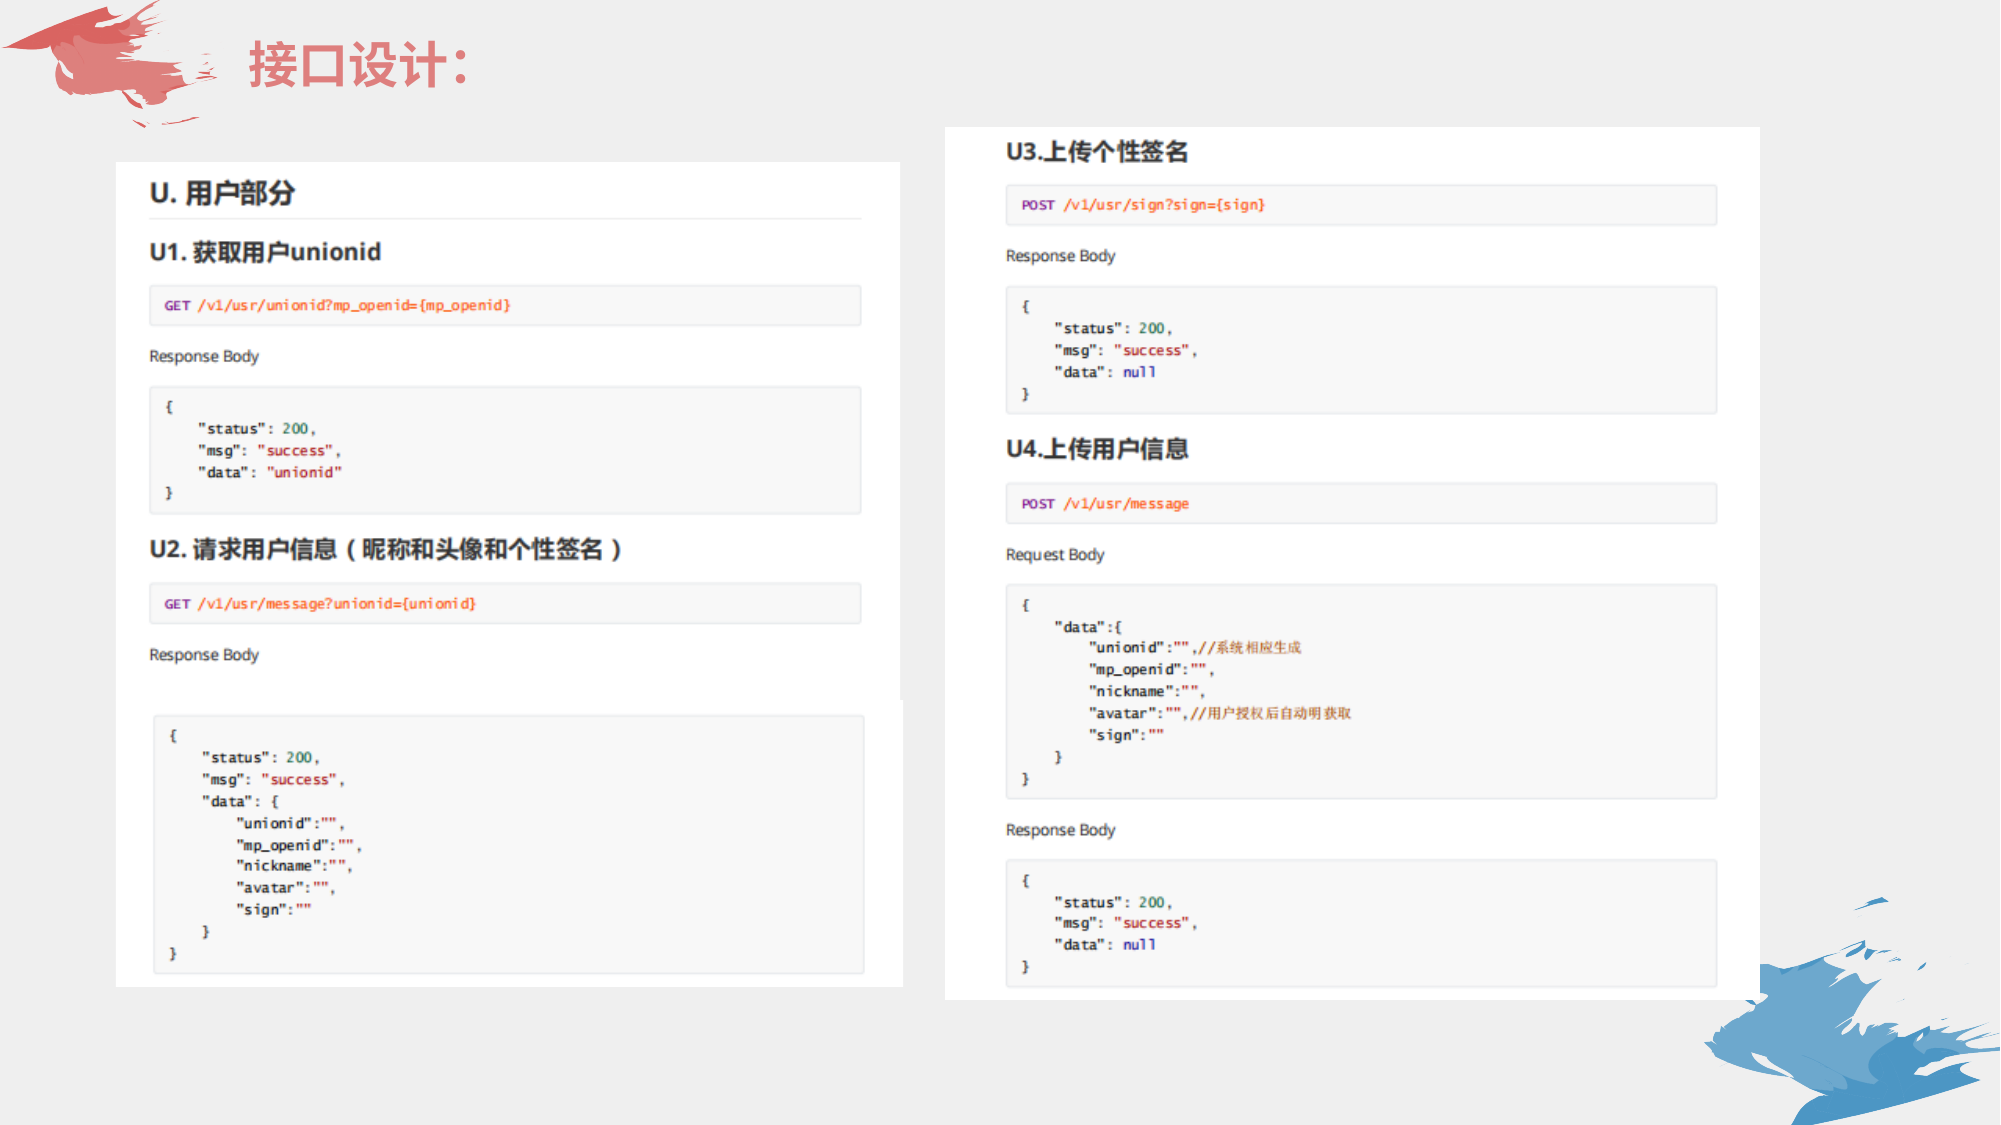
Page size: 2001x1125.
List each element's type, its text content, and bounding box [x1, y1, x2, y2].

text_box 接口设计： [234, 25, 514, 101]
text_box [115, 162, 904, 987]
picture [945, 127, 2000, 1125]
picture [0, 0, 224, 128]
